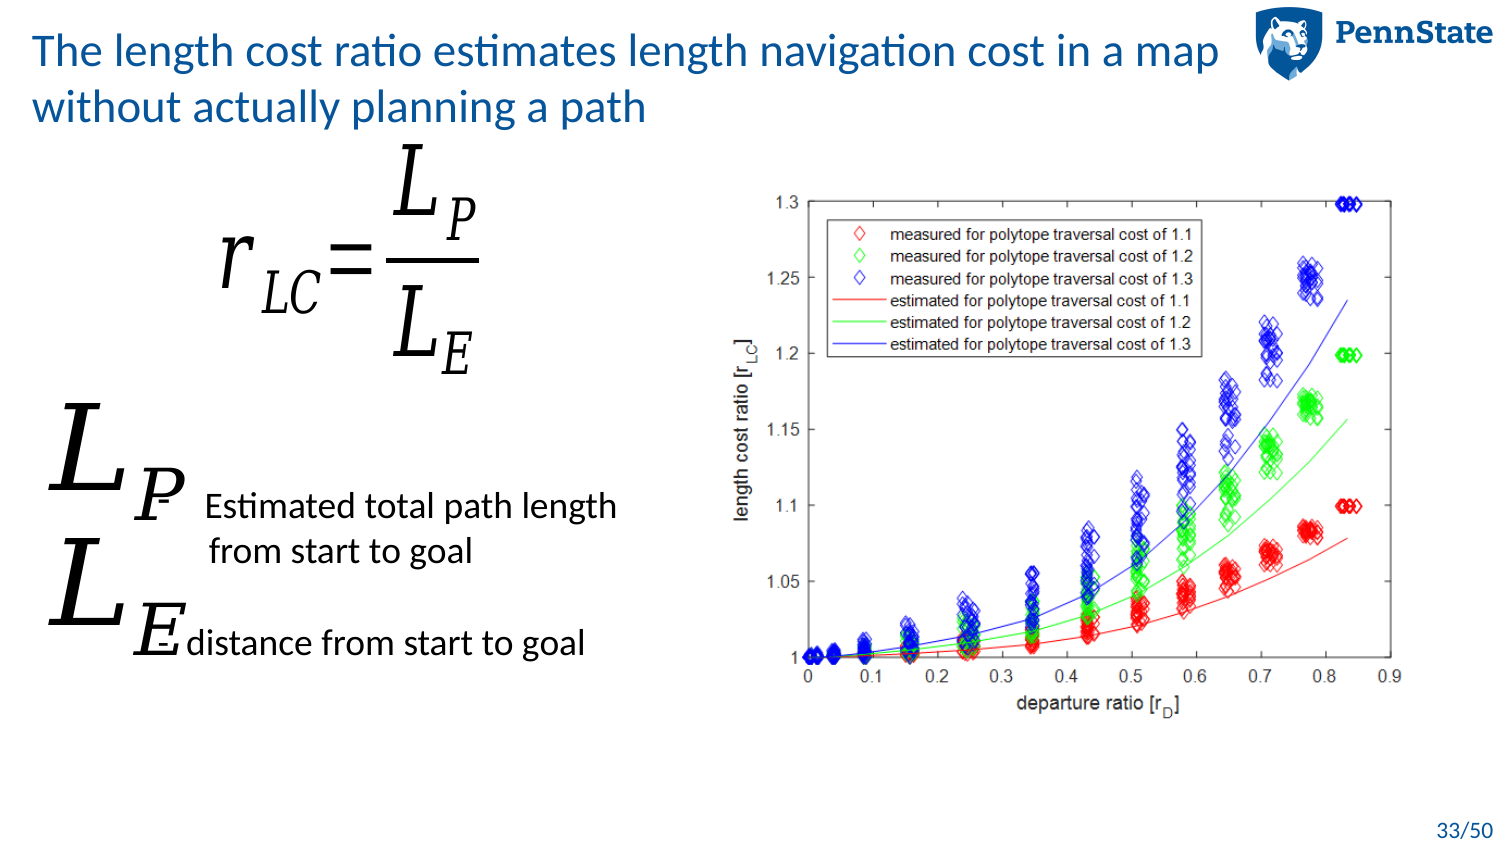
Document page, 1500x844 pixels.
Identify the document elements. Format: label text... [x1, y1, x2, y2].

picture [701, 152, 1468, 741]
picture [1248, 3, 1500, 85]
text_box Estimated total path length from start to goal [142, 428, 293, 579]
title The length cost ratio estimates length navigation cost in a map without actually planning a path [17, 12, 1251, 81]
text_box - distance from start to goal [142, 579, 293, 671]
